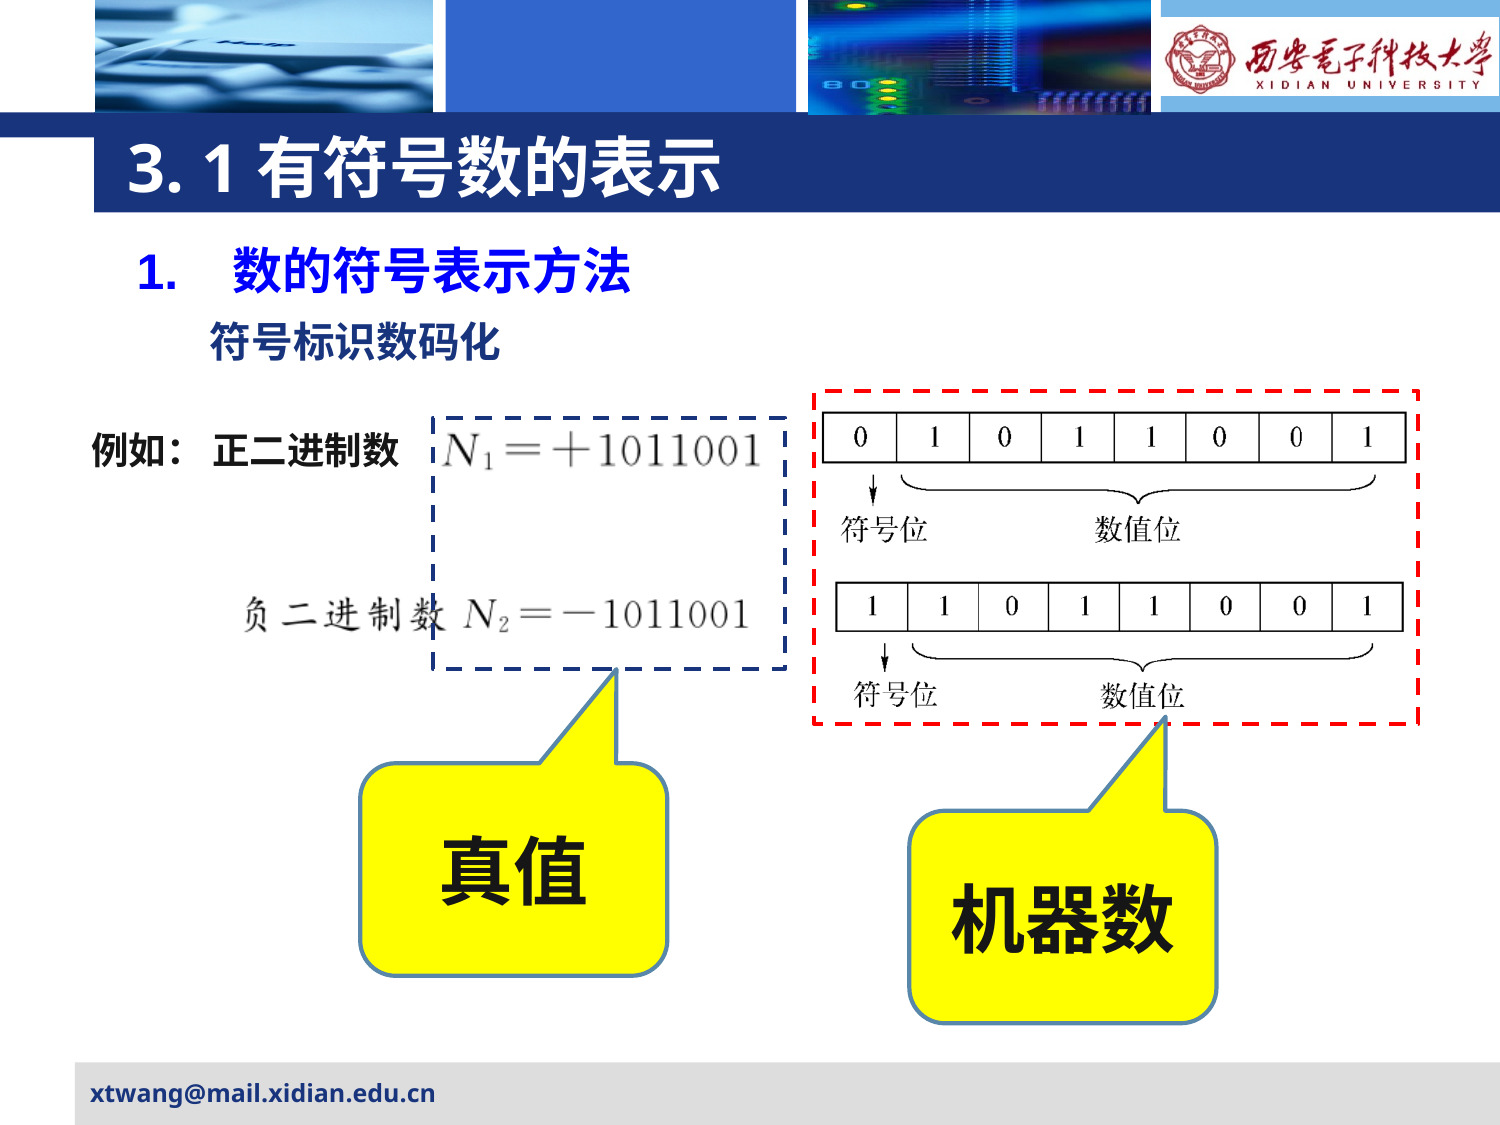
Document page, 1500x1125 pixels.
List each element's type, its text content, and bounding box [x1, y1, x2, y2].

text_box 真值 [358, 667, 670, 978]
text_box 1. 数的符号表示方法 [121, 231, 910, 307]
text_box 机器数 [907, 734, 1219, 1026]
title 3. 1有符号数的表示 [112, 120, 1450, 213]
text_box [431, 416, 787, 671]
text_box 符号标识数码化 [194, 308, 975, 374]
text_box [814, 562, 1420, 569]
picture [808, 390, 1424, 554]
picture [229, 581, 750, 649]
picture [808, 0, 1151, 115]
picture [1158, 17, 1499, 96]
picture [813, 568, 1419, 725]
picture [432, 417, 766, 481]
text_box 例如： 正二进制数 [76, 419, 429, 480]
picture [95, 0, 433, 113]
slide_number xtwang@mail.xidian.edu.cn [75, 1069, 514, 1123]
